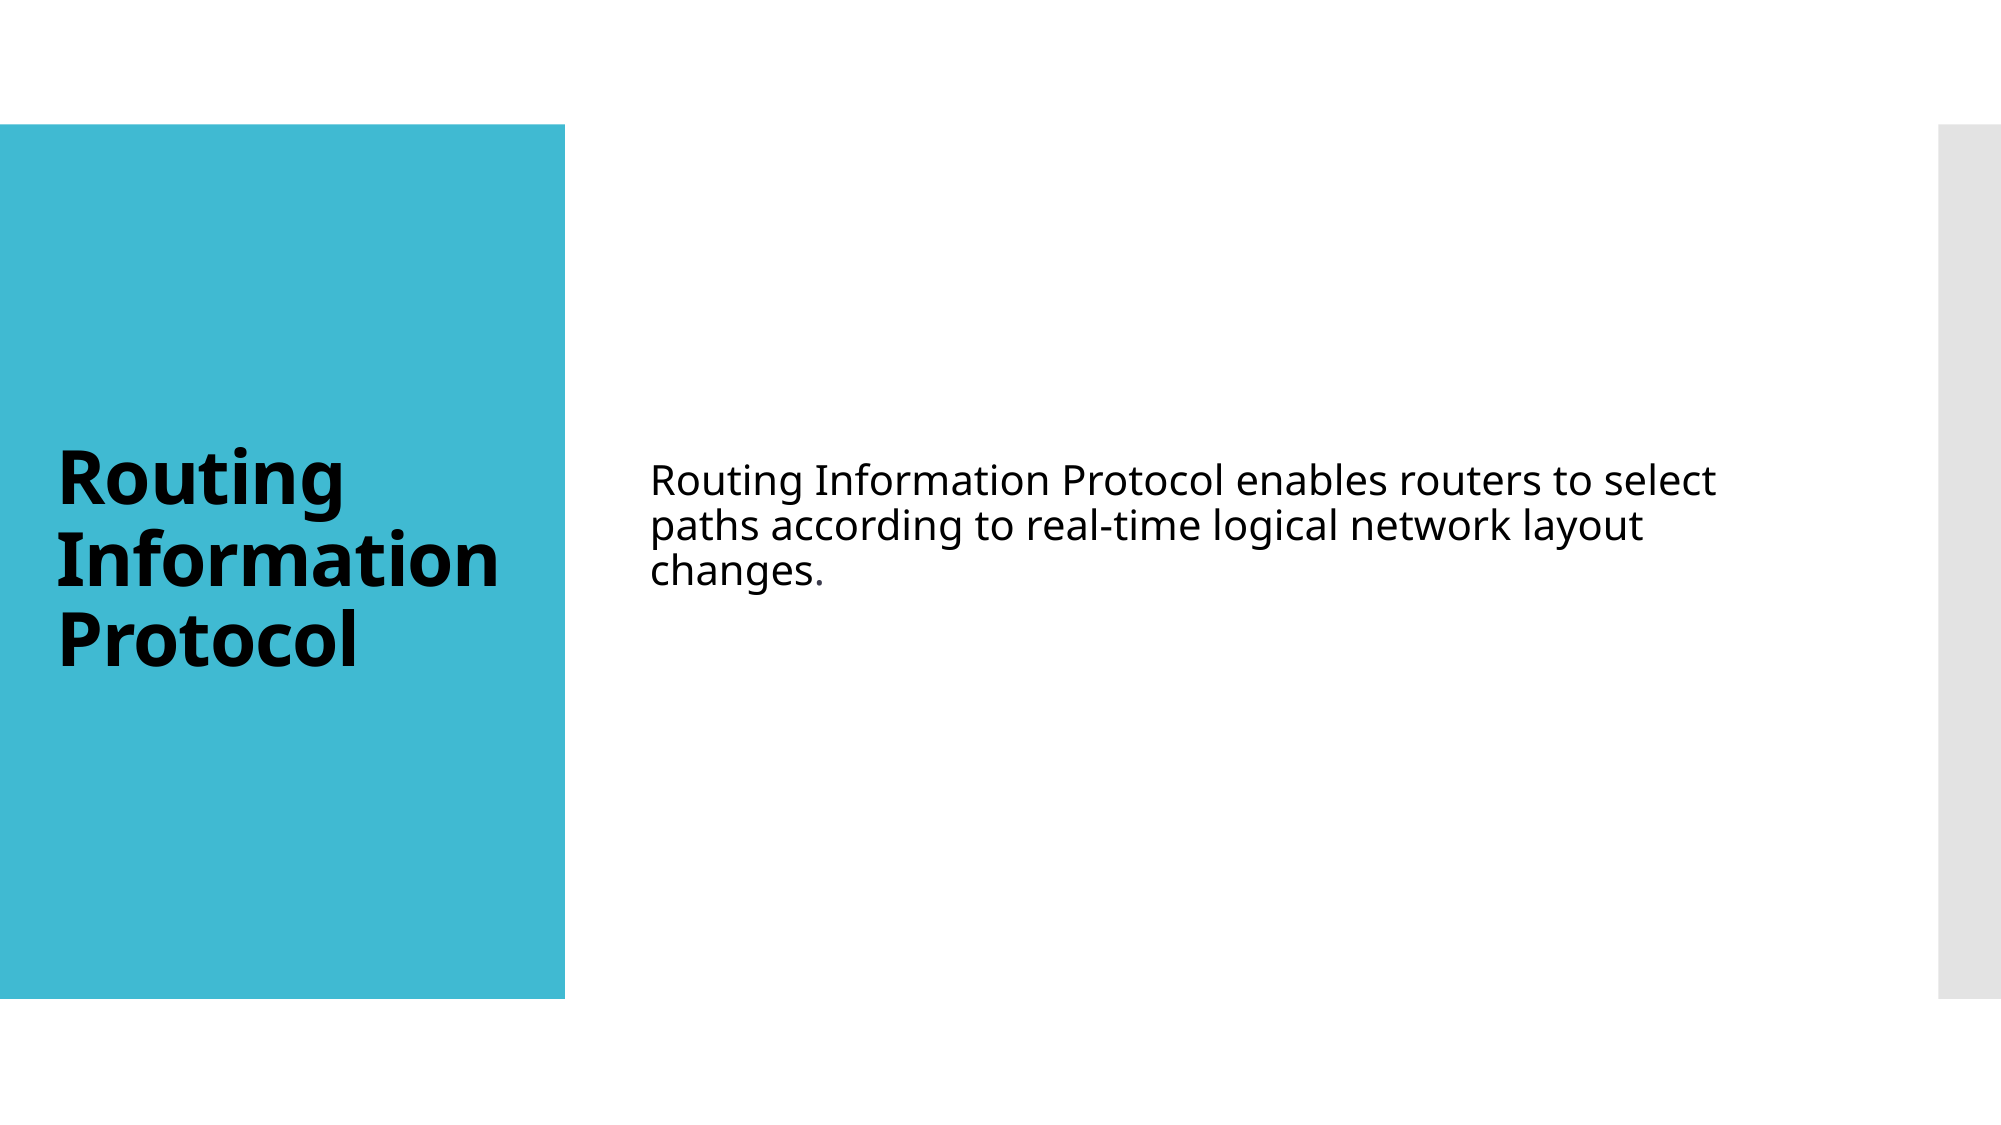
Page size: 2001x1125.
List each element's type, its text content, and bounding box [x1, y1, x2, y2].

list Routing Information Protocol enables routers to select paths according to real-time logical network layout changes. [634, 141, 1835, 982]
title Routing Information Protocol [41, 184, 525, 940]
